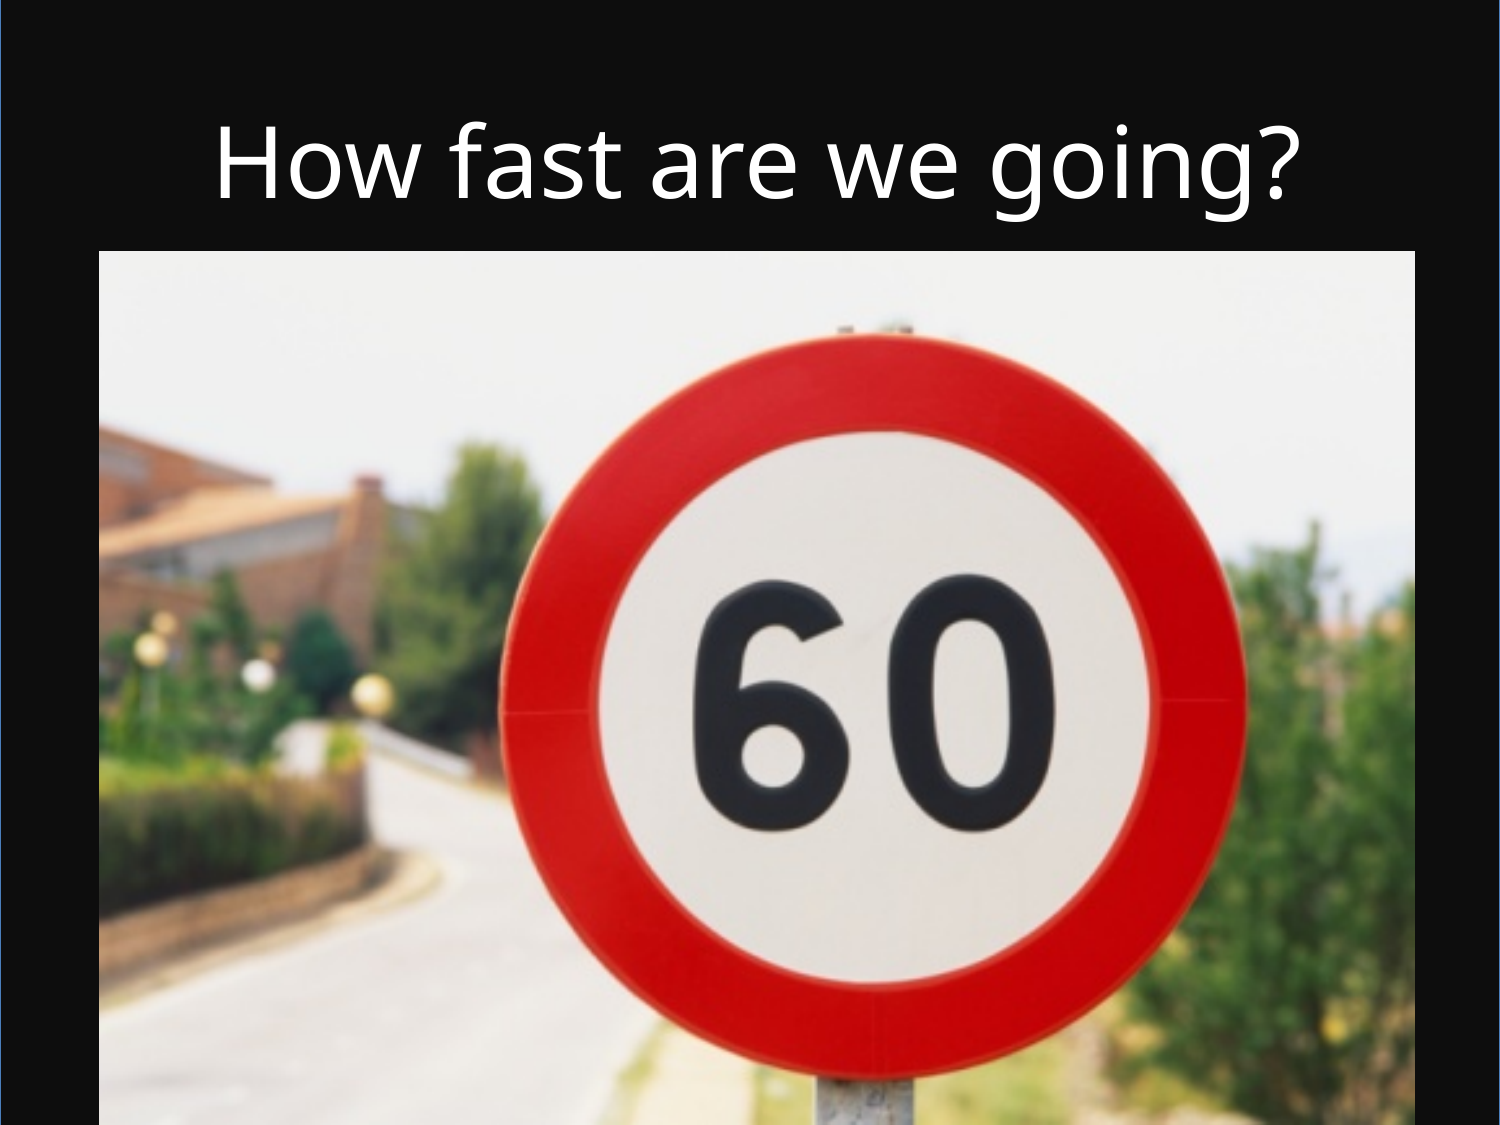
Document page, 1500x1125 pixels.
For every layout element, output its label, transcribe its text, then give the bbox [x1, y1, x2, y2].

title How fast are we going? [99, 37, 1415, 251]
text_box [0, 0, 1500, 1125]
picture [99, 251, 1415, 1125]
